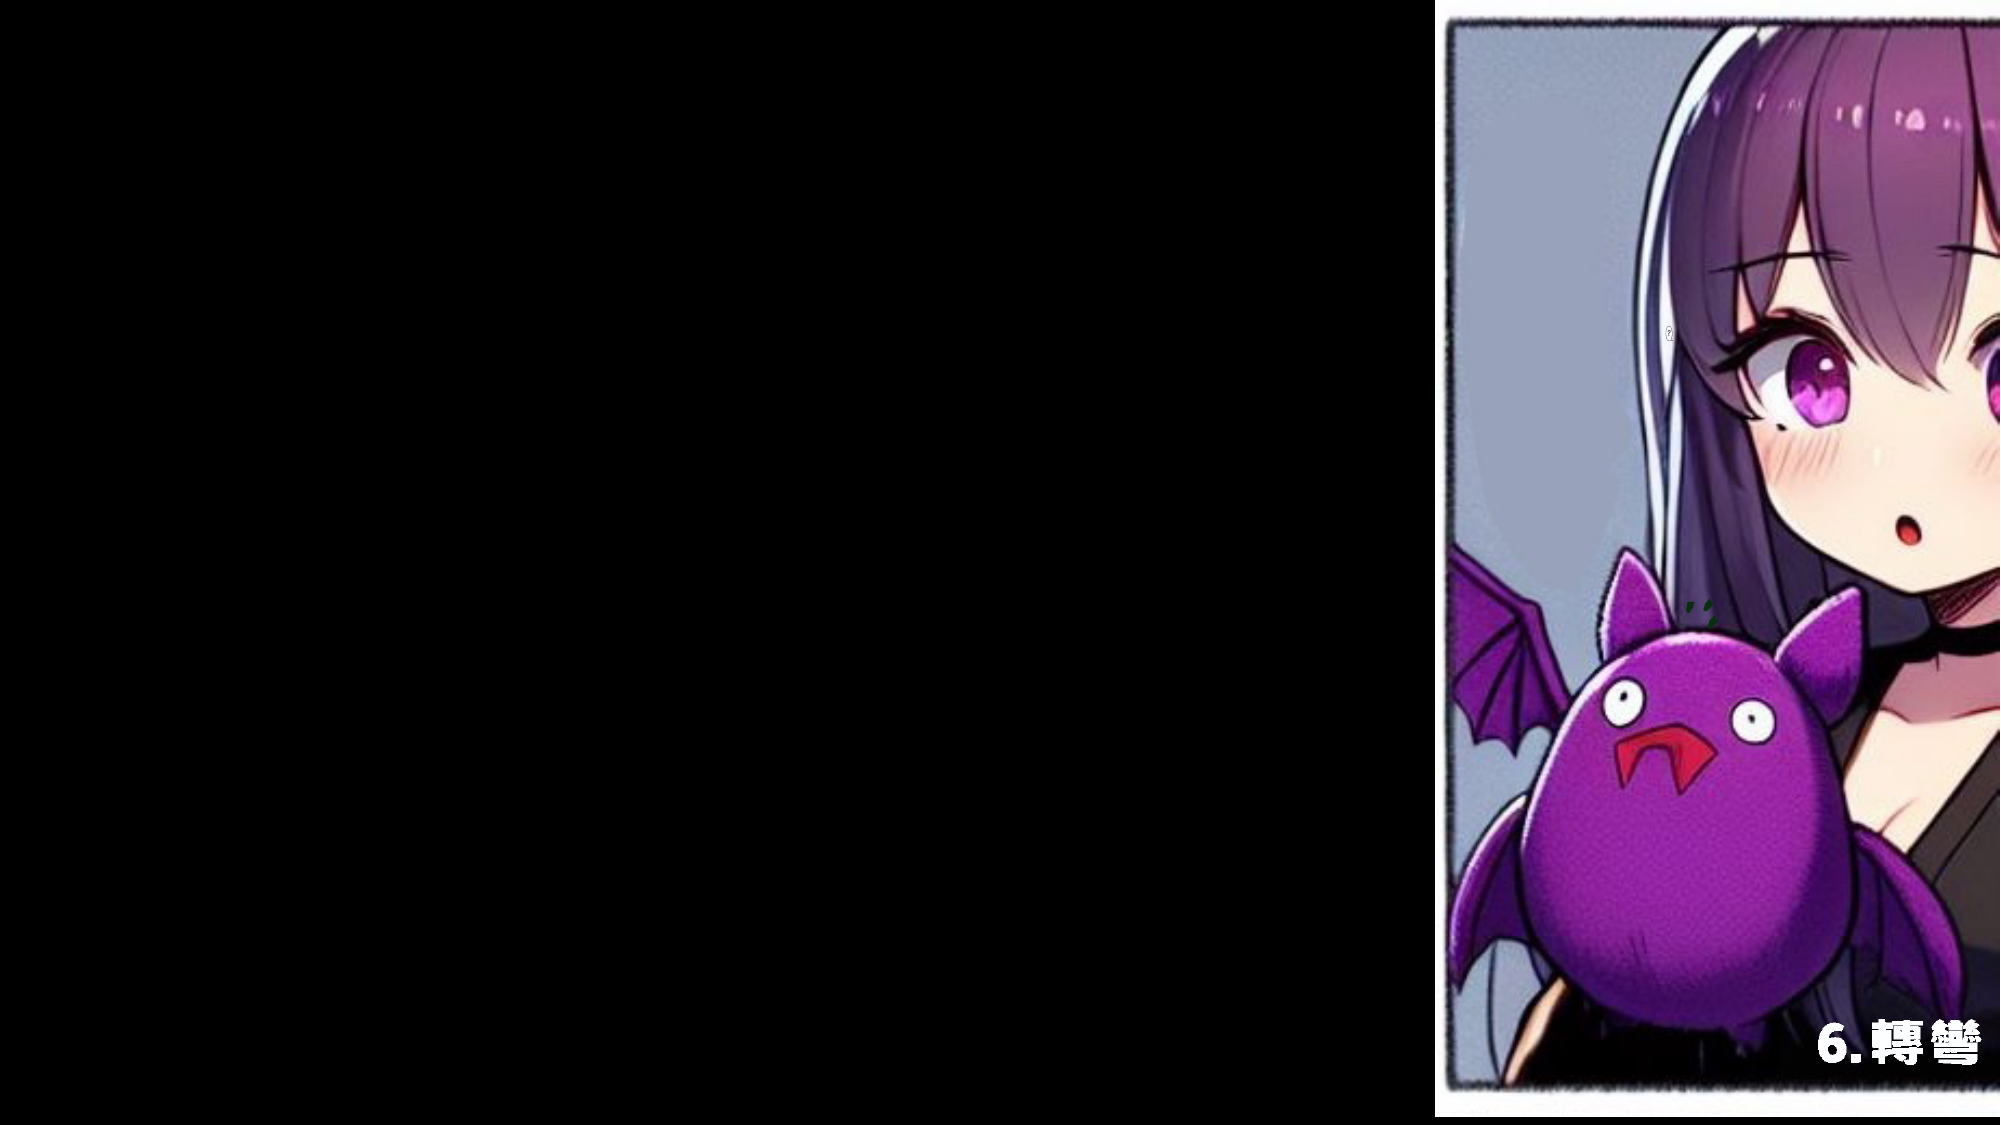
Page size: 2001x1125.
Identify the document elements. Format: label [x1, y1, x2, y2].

picture [1434, 0, 2000, 1125]
